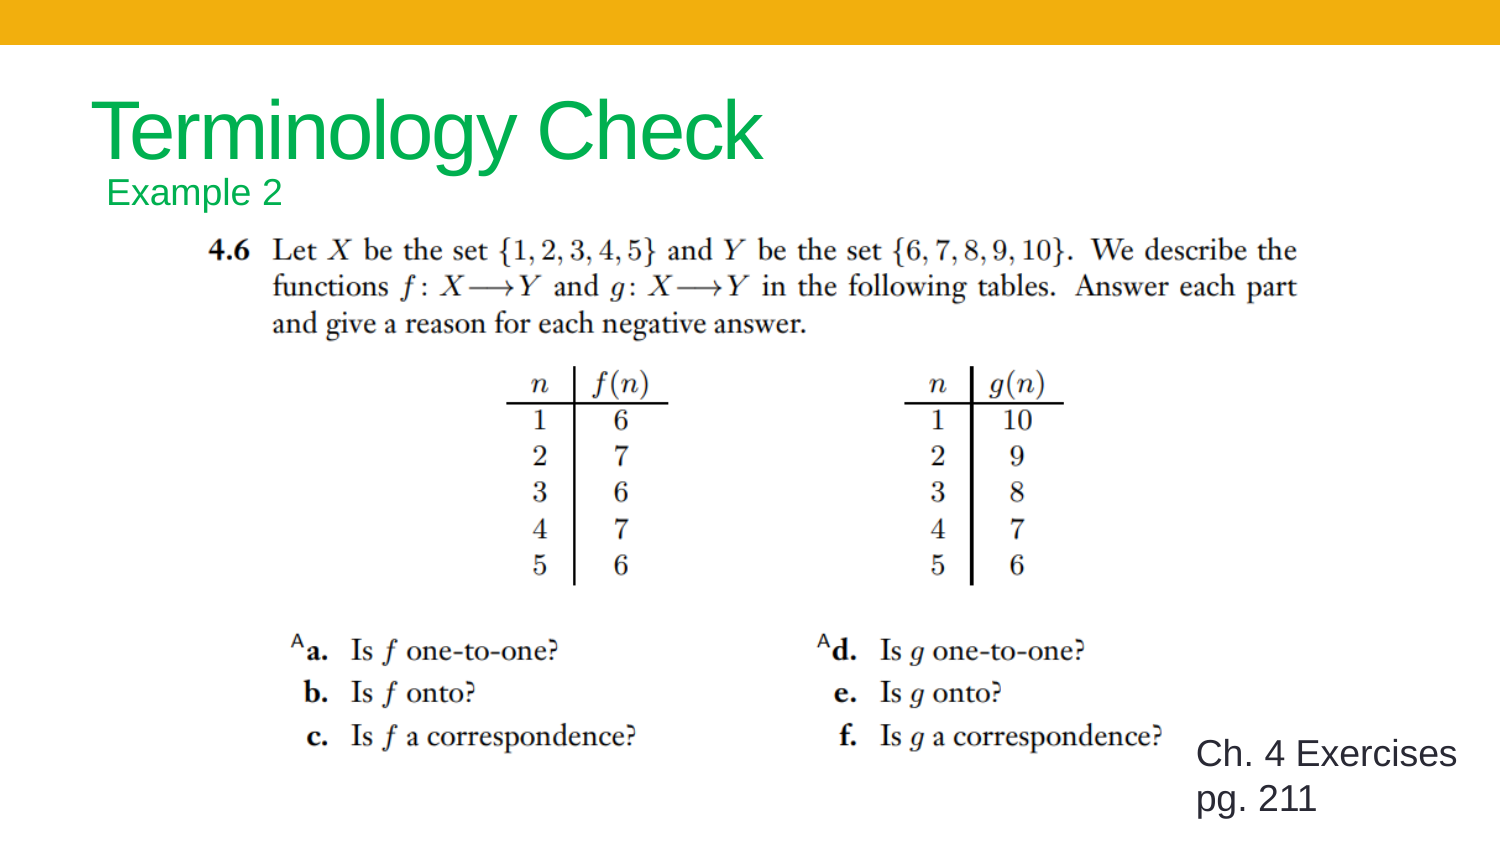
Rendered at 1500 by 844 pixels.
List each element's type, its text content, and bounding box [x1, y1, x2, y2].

text_box Example 2 [91, 160, 595, 220]
text_box Ch. 4 Exercises pg. 211 [1181, 721, 1488, 827]
picture [189, 225, 1311, 759]
title Terminology Check [75, 65, 1425, 188]
